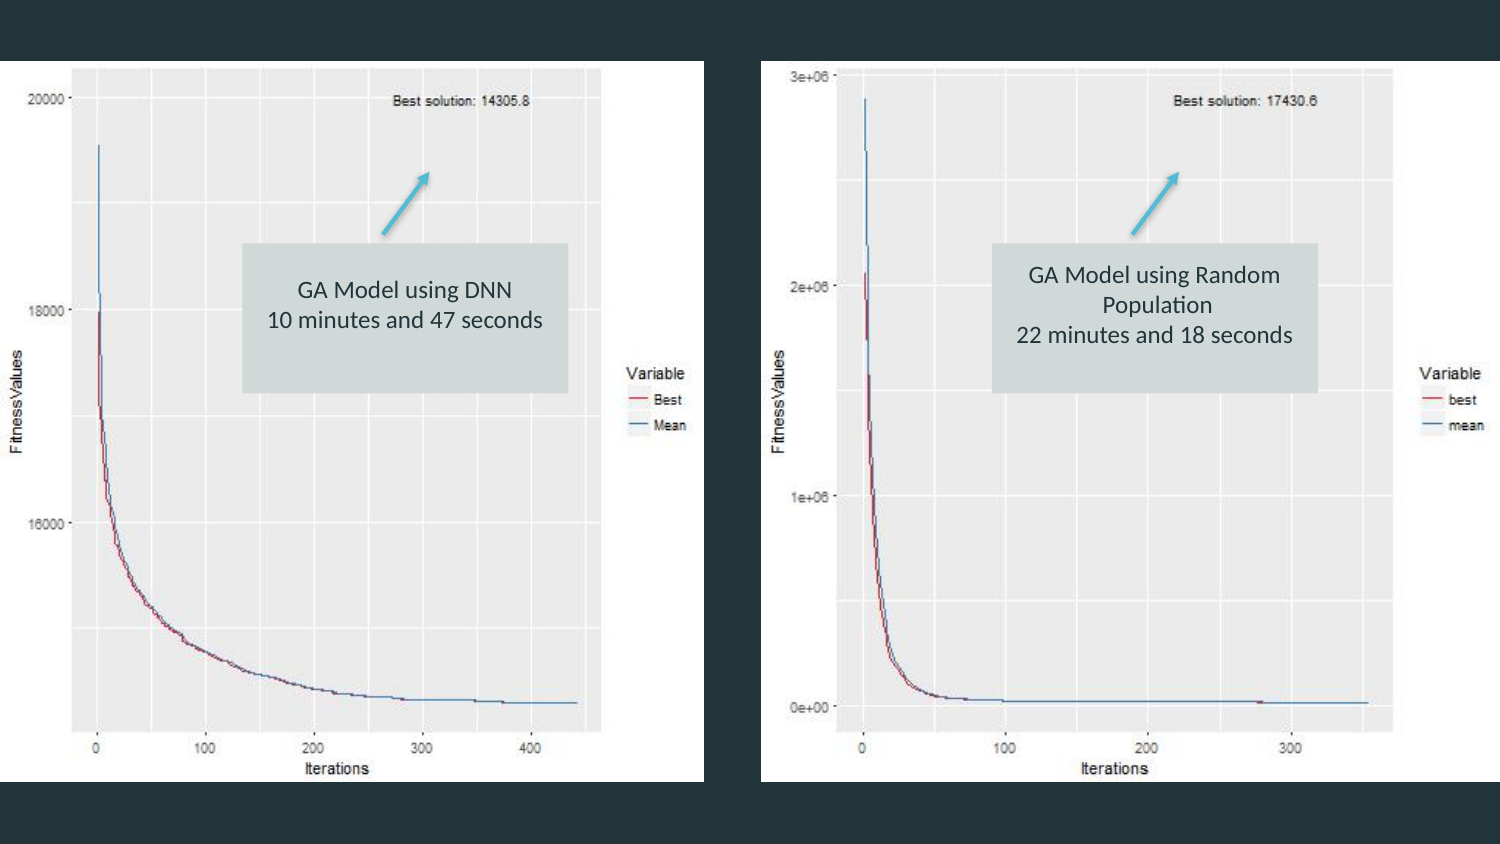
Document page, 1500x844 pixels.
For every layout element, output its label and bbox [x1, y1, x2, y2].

picture [0, 60, 704, 782]
picture [761, 60, 1500, 782]
text_box [1132, 171, 1180, 235]
text_box [382, 171, 430, 235]
